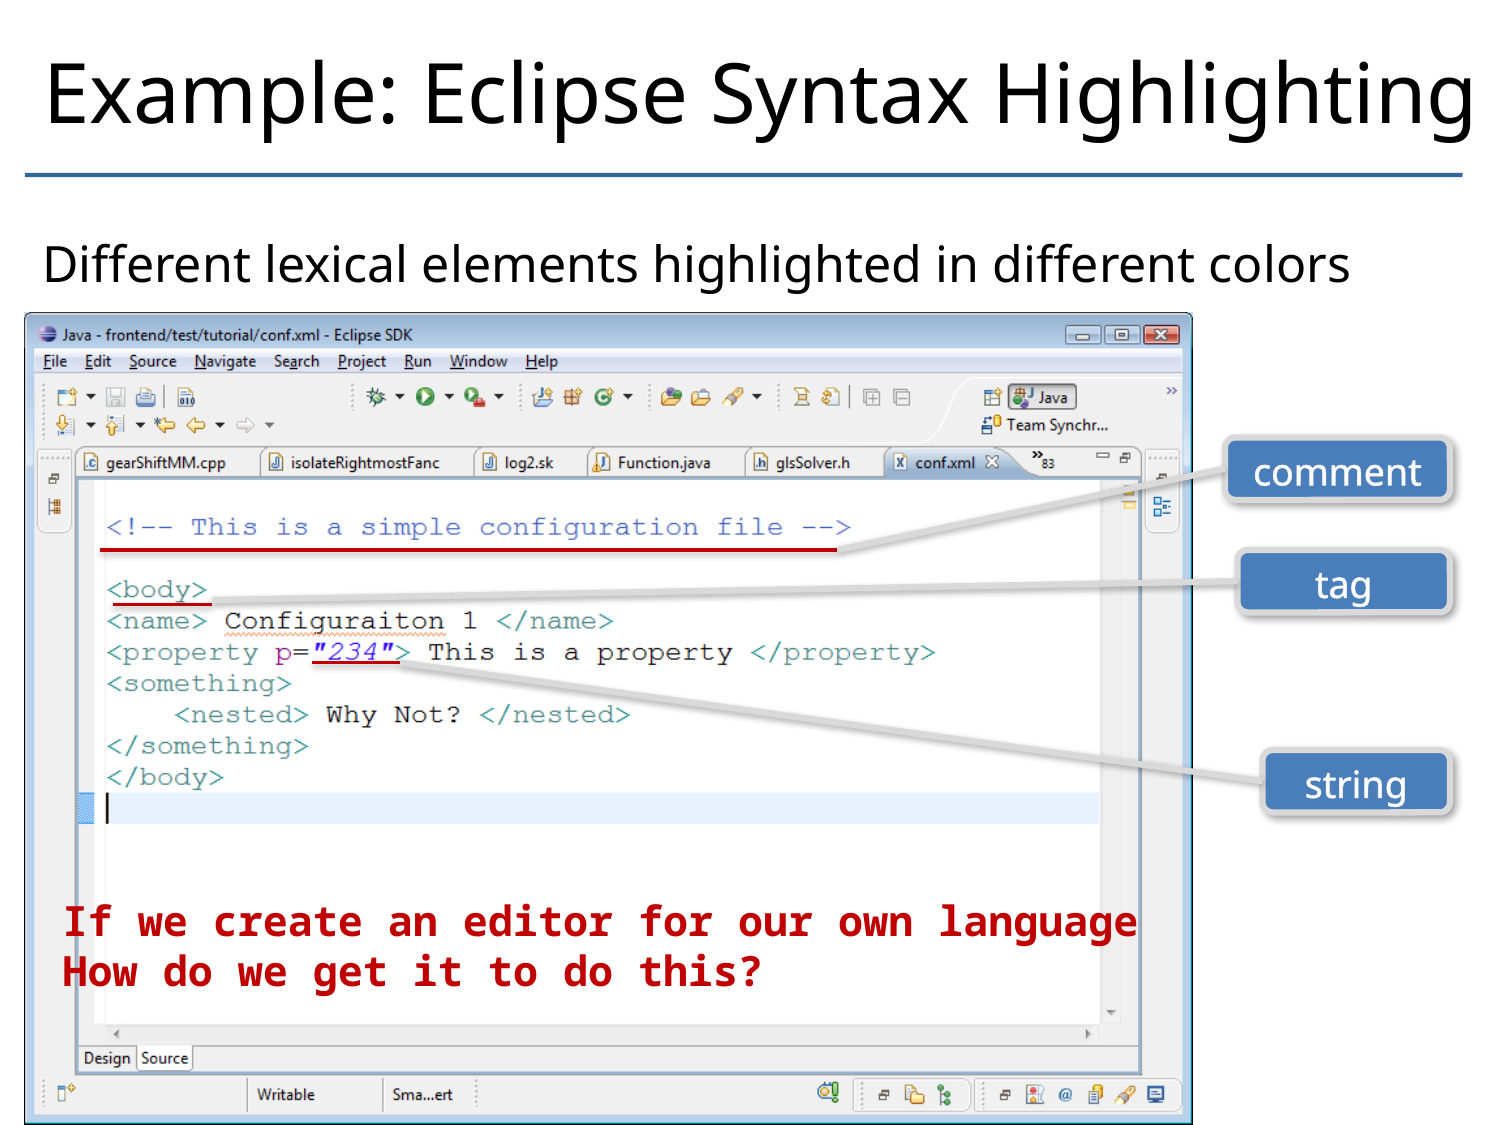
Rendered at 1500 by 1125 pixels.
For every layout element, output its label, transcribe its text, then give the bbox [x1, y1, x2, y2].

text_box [399, 662, 1451, 813]
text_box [212, 549, 1451, 613]
list Different lexical elements highlighted in different colors [26, 224, 1463, 338]
picture [24, 312, 1194, 1125]
title Example: Eclipse Syntax Highlighting [27, 0, 1500, 181]
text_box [837, 437, 1451, 549]
